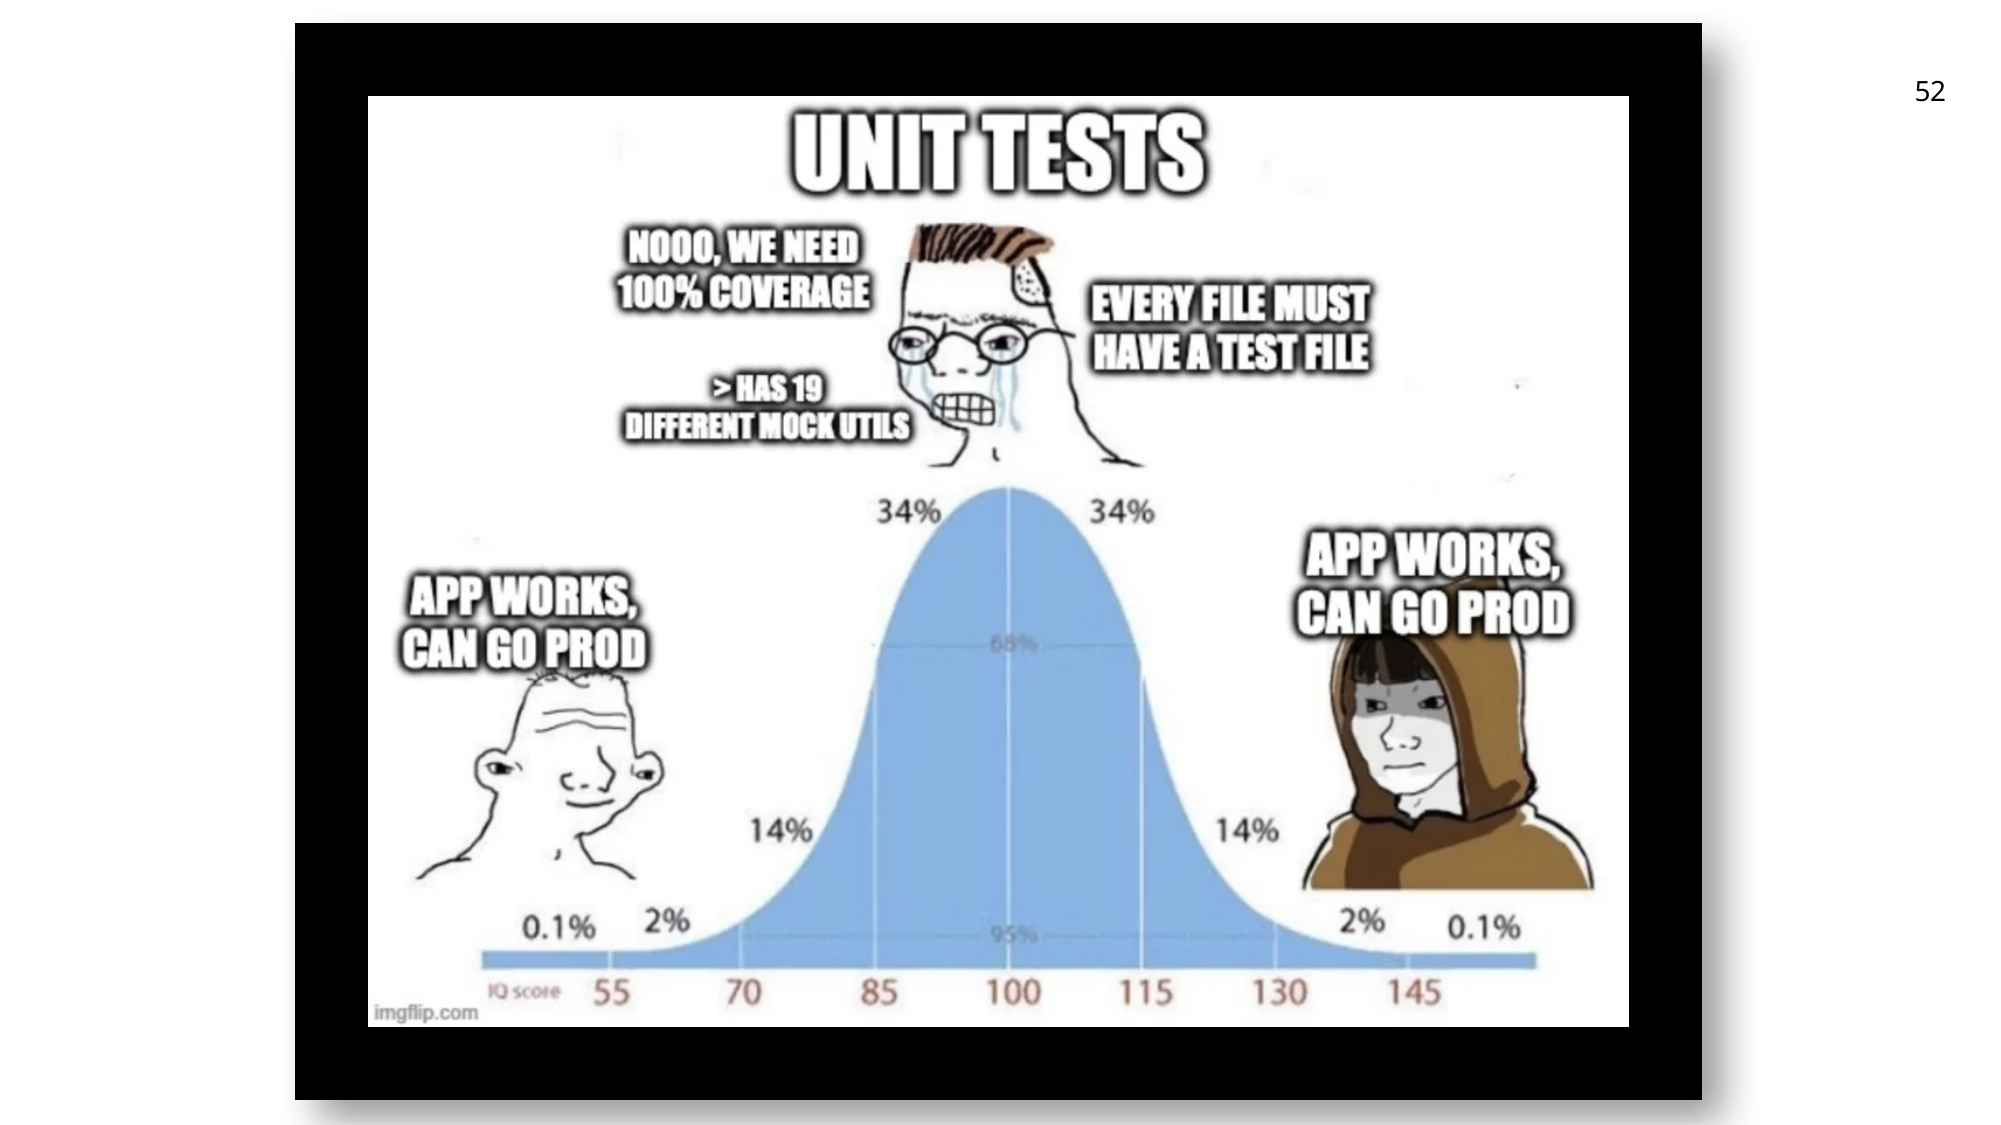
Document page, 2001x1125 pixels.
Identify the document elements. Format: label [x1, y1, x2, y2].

picture [367, 95, 1630, 1028]
